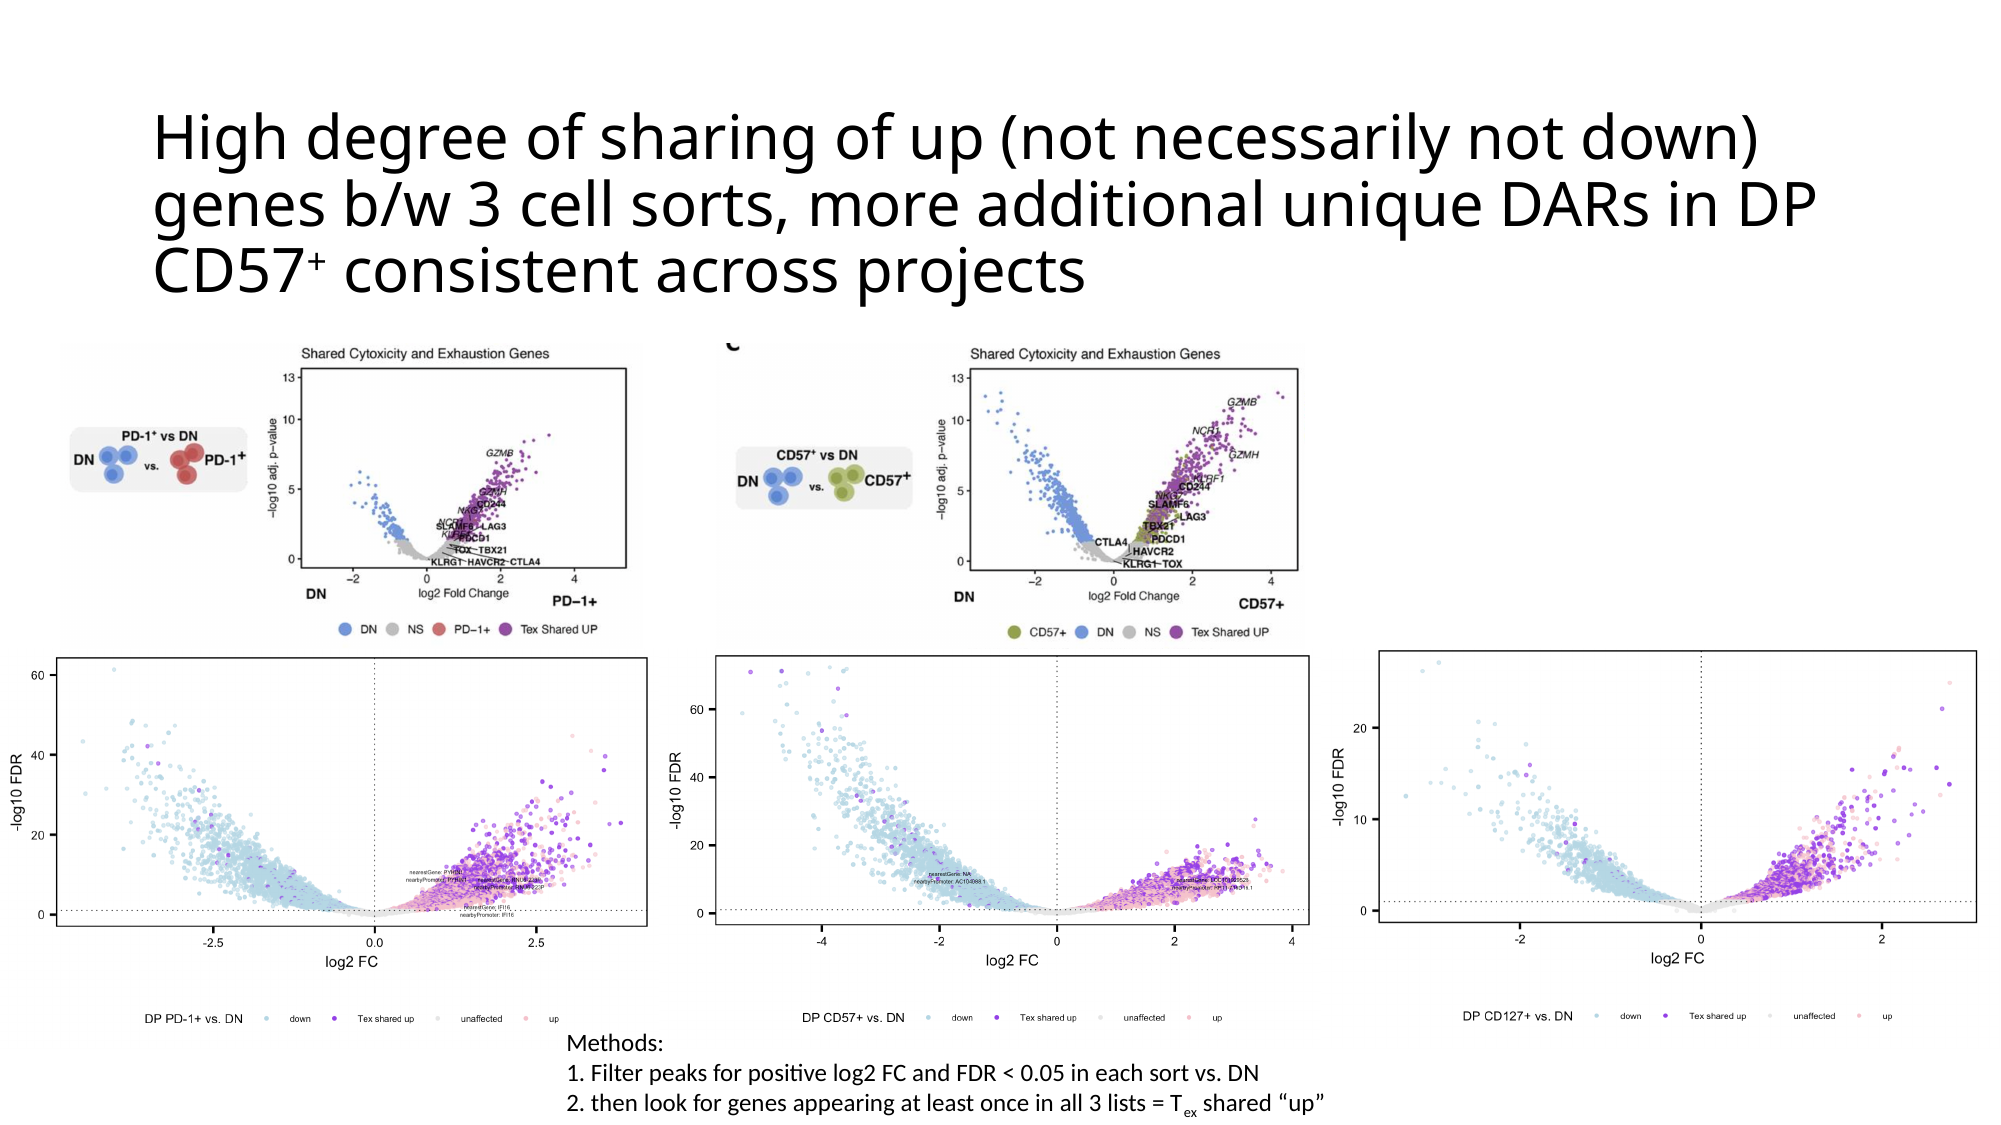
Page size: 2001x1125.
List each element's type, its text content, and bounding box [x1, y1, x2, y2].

text_box Methods: 1. Filter peaks for positive log2 FC and FDR < 0.05 in each sort vs. DN 2. then look for genes appearing at least once in all 3 lists = Tex shared “up” [551, 1049, 1564, 1125]
title High degree of sharing of up (not necessarily not down) genes b/w 3 cell sorts, more additional unique DARs in DP CD57+ consistent across projects [137, 97, 1866, 315]
picture [0, 343, 2000, 1049]
